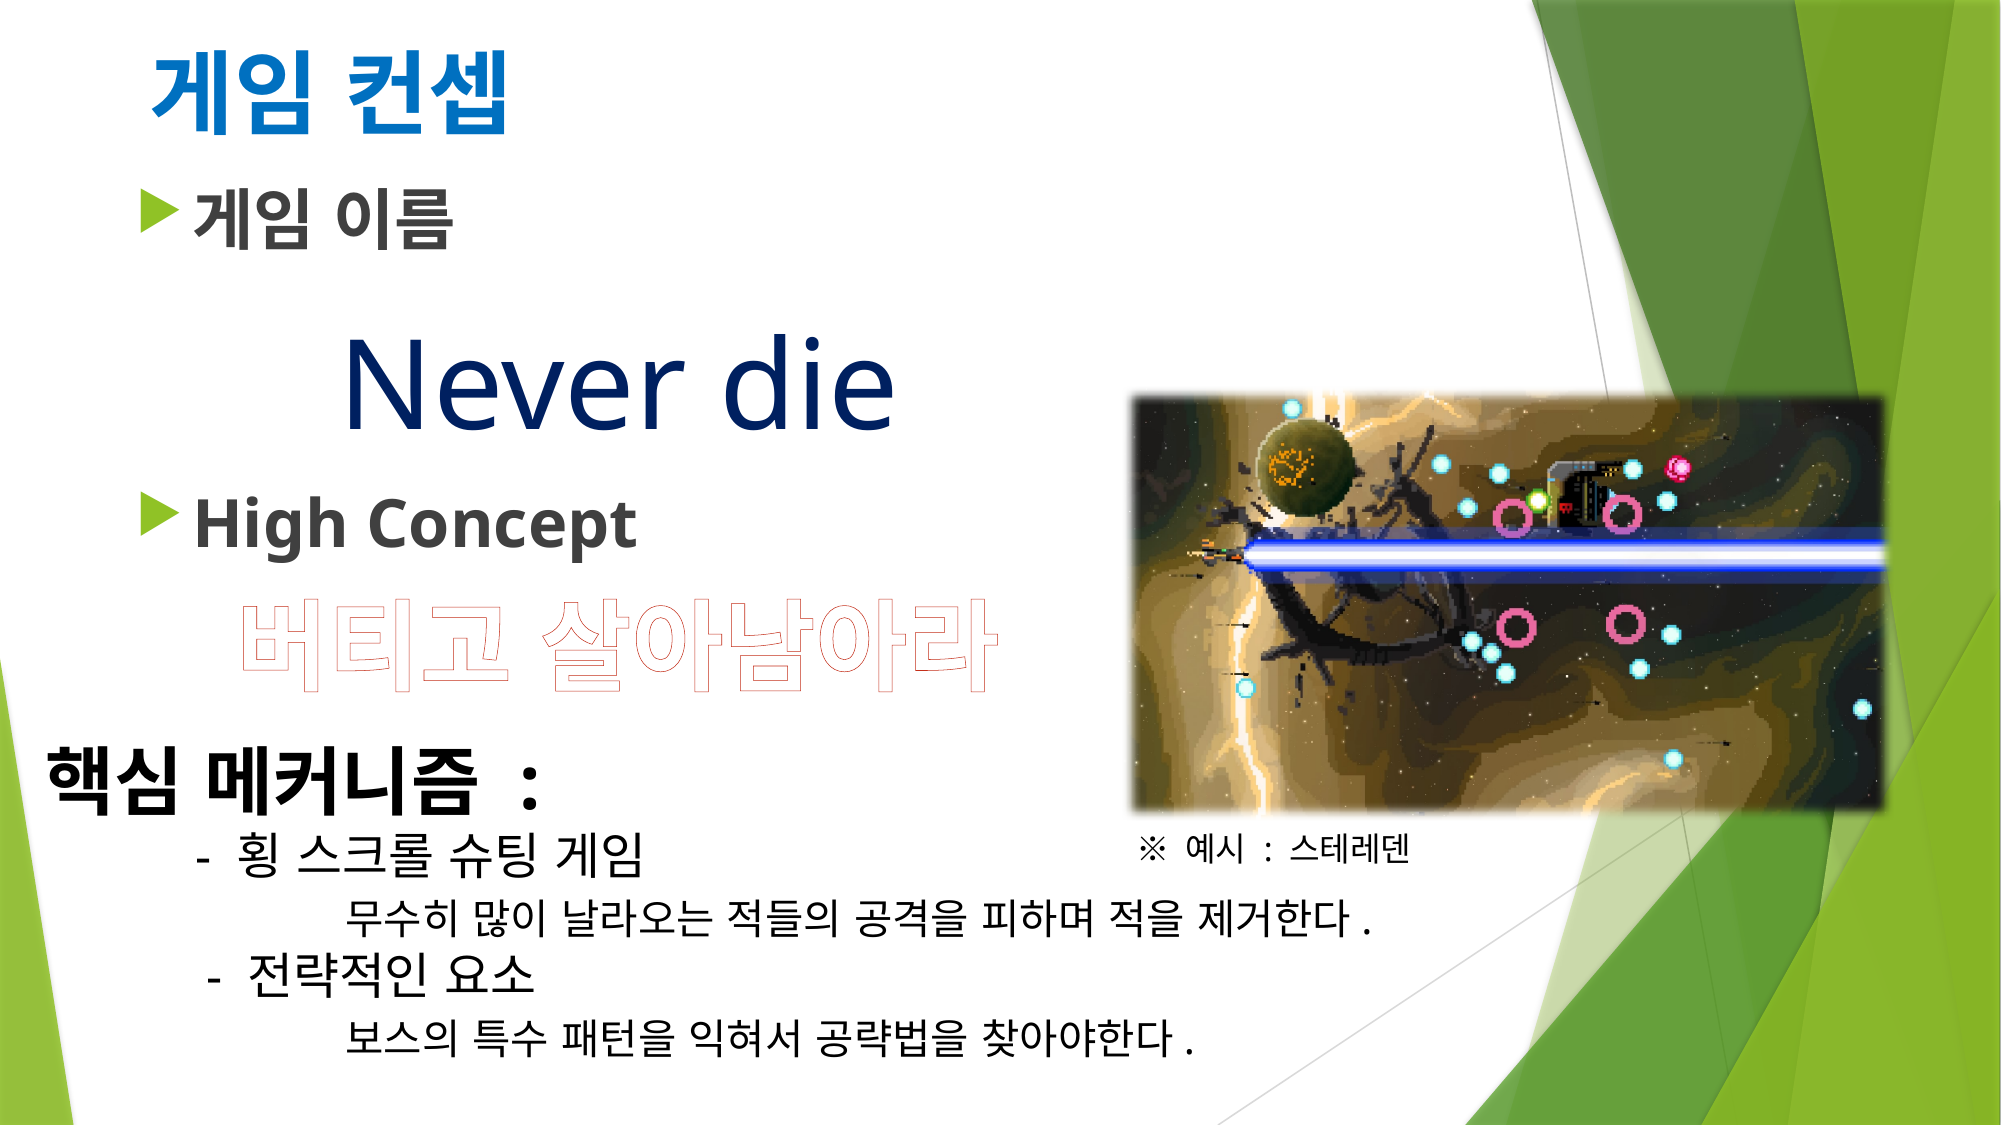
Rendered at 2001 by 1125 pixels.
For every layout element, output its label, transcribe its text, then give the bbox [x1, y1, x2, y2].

text_box 버티고 살아남아라 [220, 575, 1015, 711]
text_box ※ 예시 : 스테레덴 [1121, 830, 1438, 876]
text_box 핵심 메커니즘 : - 횡 스크롤 슈팅 게임 무수히 많이 날라오는 적들의 공격을 피하며 적을 제거한다. - 전략적인 요소 보스의 특수 패턴을 익혀서 공략법을 찾아야한다. [30, 727, 1388, 1073]
text_box Never die [323, 296, 946, 462]
title 게임 컨셉 [134, 28, 1545, 170]
list 게임 이름 High Concept [120, 170, 1531, 727]
picture [1121, 386, 1895, 822]
